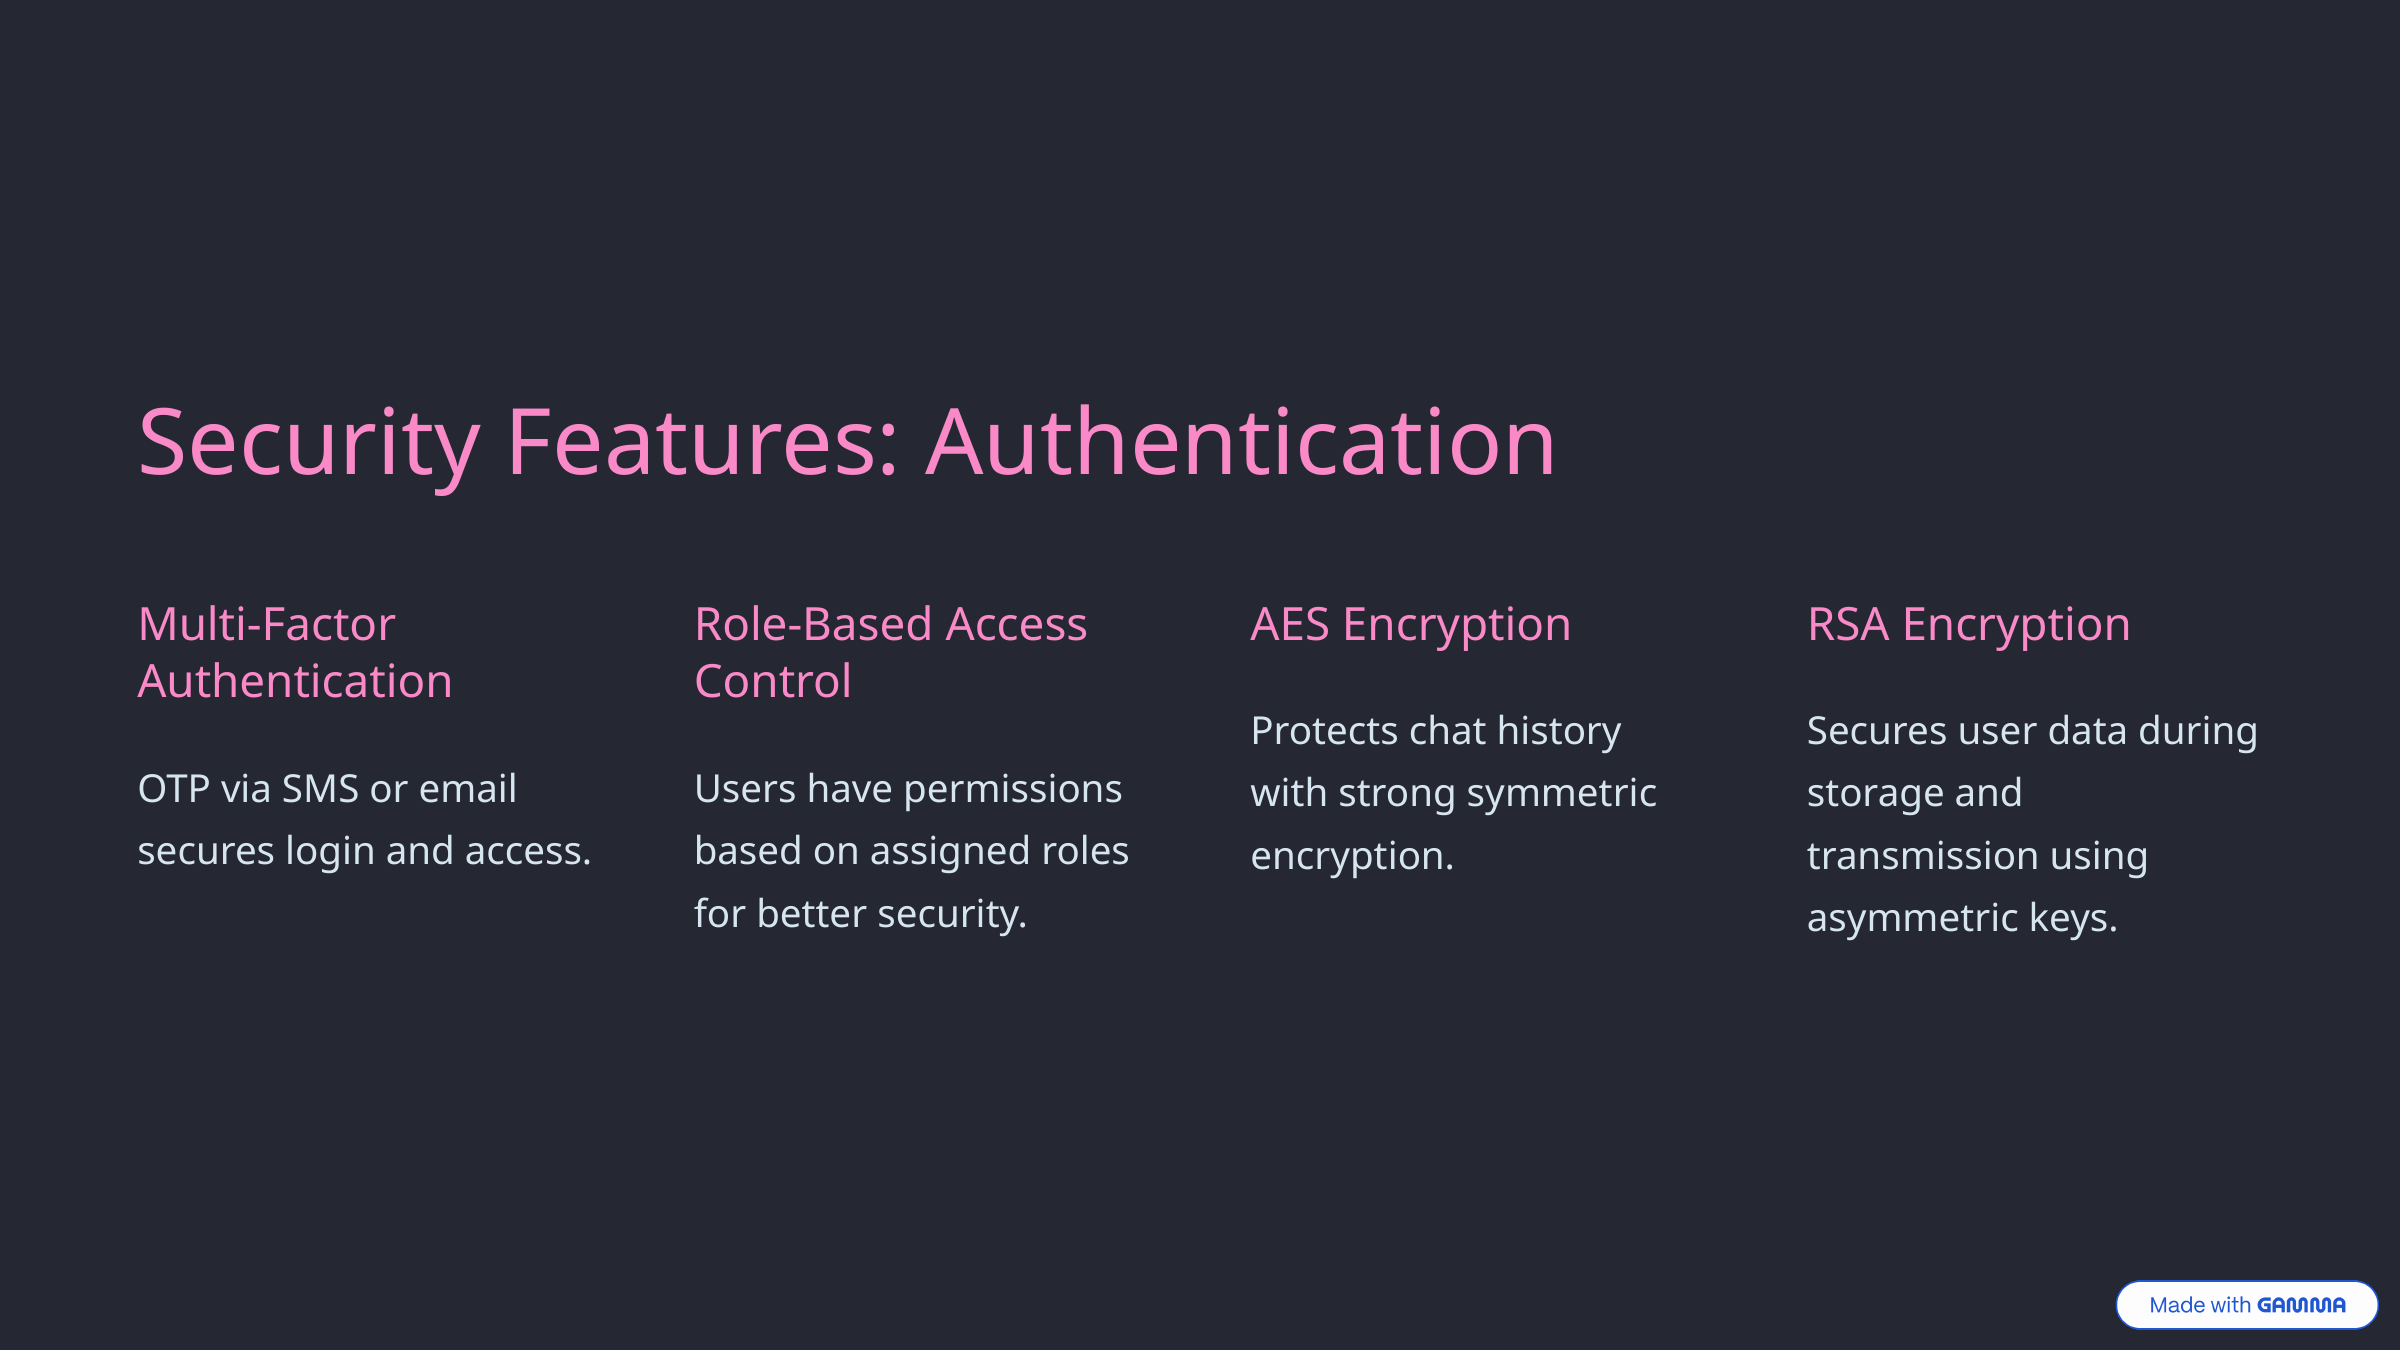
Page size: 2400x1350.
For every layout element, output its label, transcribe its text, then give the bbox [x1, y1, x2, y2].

text_box Security Features: Authentication [137, 378, 1576, 495]
text_box Role-Based Access Control [693, 592, 1154, 708]
text_box Multi-Factor Authentication [137, 592, 597, 708]
text_box Users have permissions based on assigned roles for better security. [693, 747, 1154, 936]
text_box Protects chat history with strong symmetric encryption. [1250, 689, 1710, 878]
picture [2106, 1271, 2389, 1339]
text_box OTP via SMS or email secures login and access. [137, 747, 597, 873]
text_box AES Encryption [1250, 592, 1710, 651]
text_box RSA Encryption [1806, 592, 2267, 651]
text_box Secures user data during storage and transmission using asymmetric keys. [1806, 689, 2267, 878]
